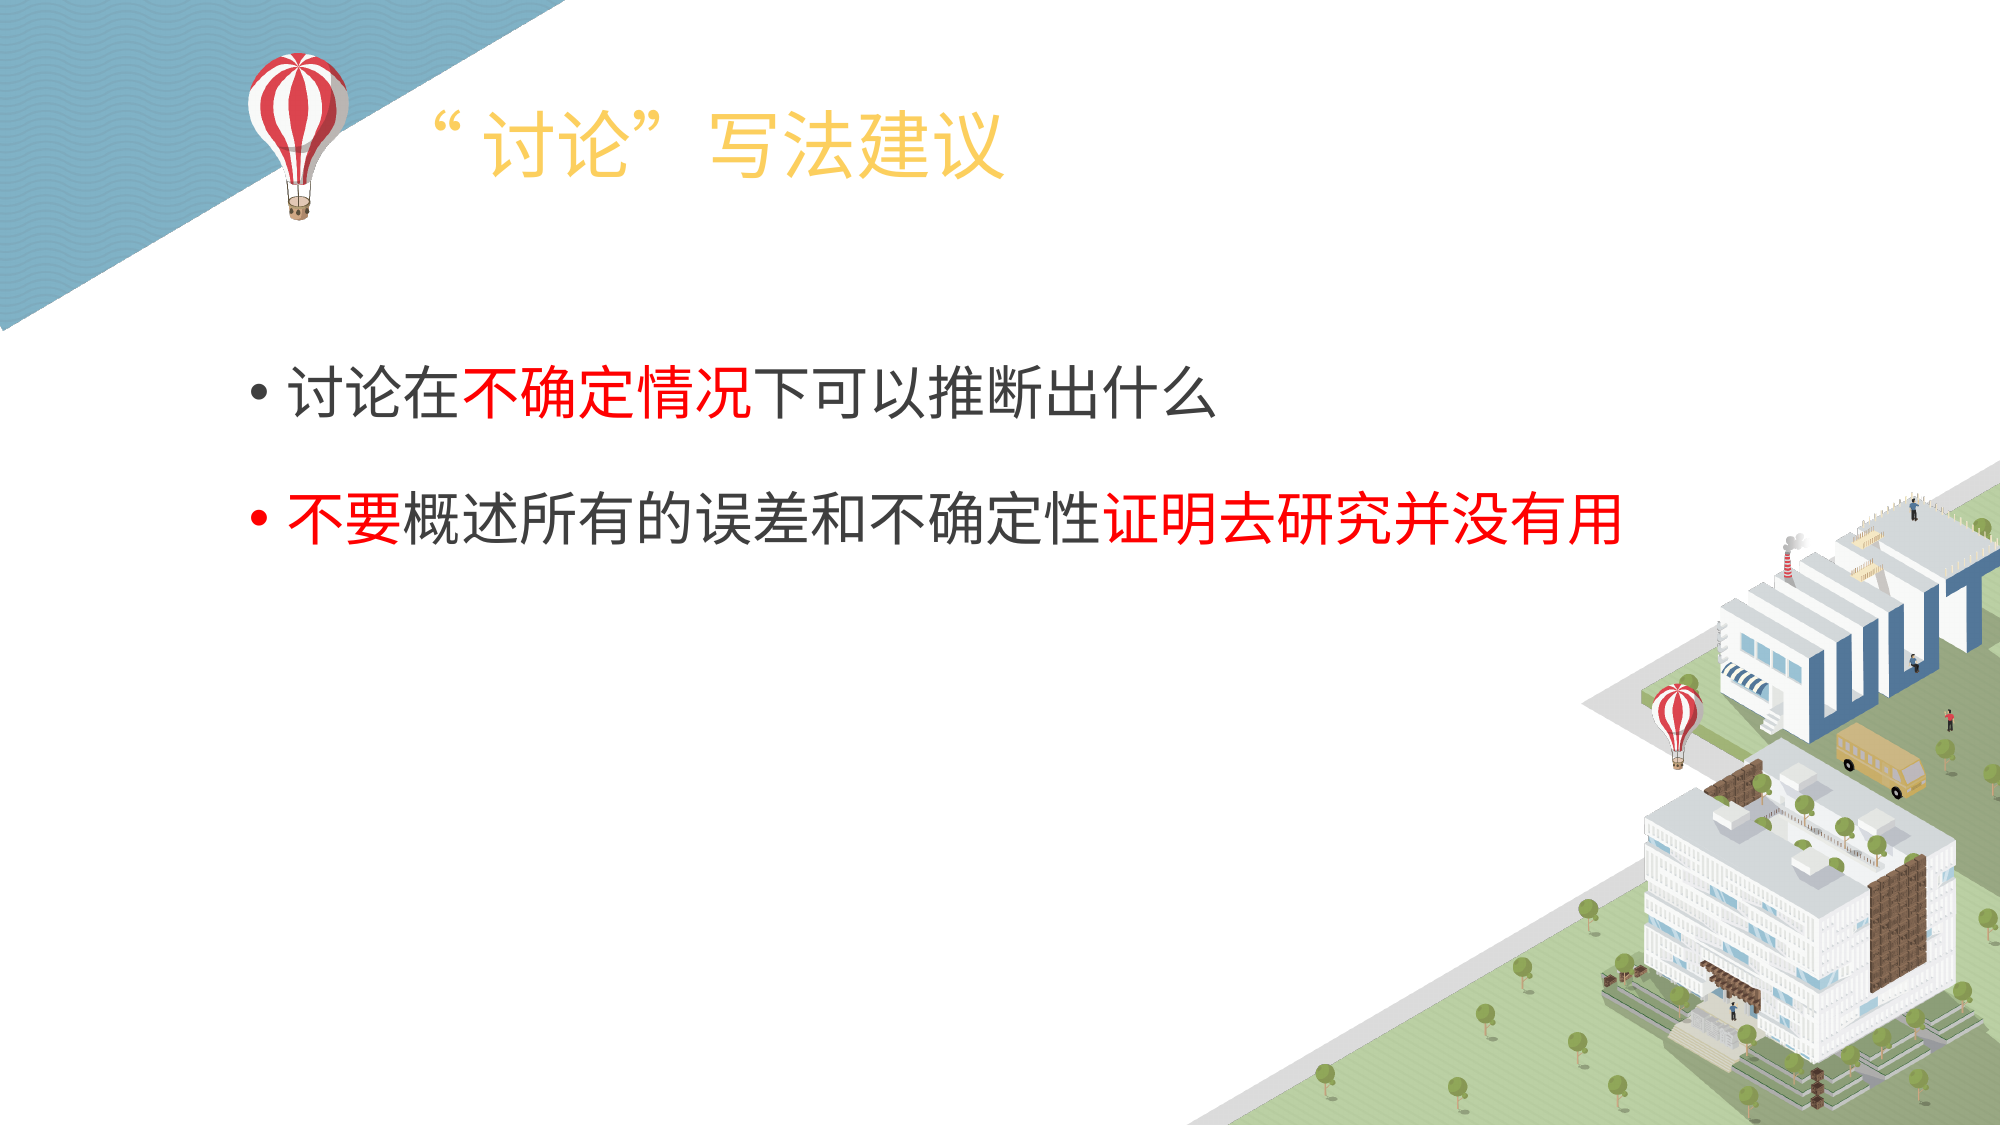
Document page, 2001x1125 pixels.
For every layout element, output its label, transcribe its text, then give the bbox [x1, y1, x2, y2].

picture [0, 0, 2000, 1125]
title “讨论”写法建议 [373, 85, 1738, 214]
list 讨论在不确定情况下可以推断出什么 不要概述所有的误差和不确定性证明去研究并没有用 [233, 314, 1738, 1029]
